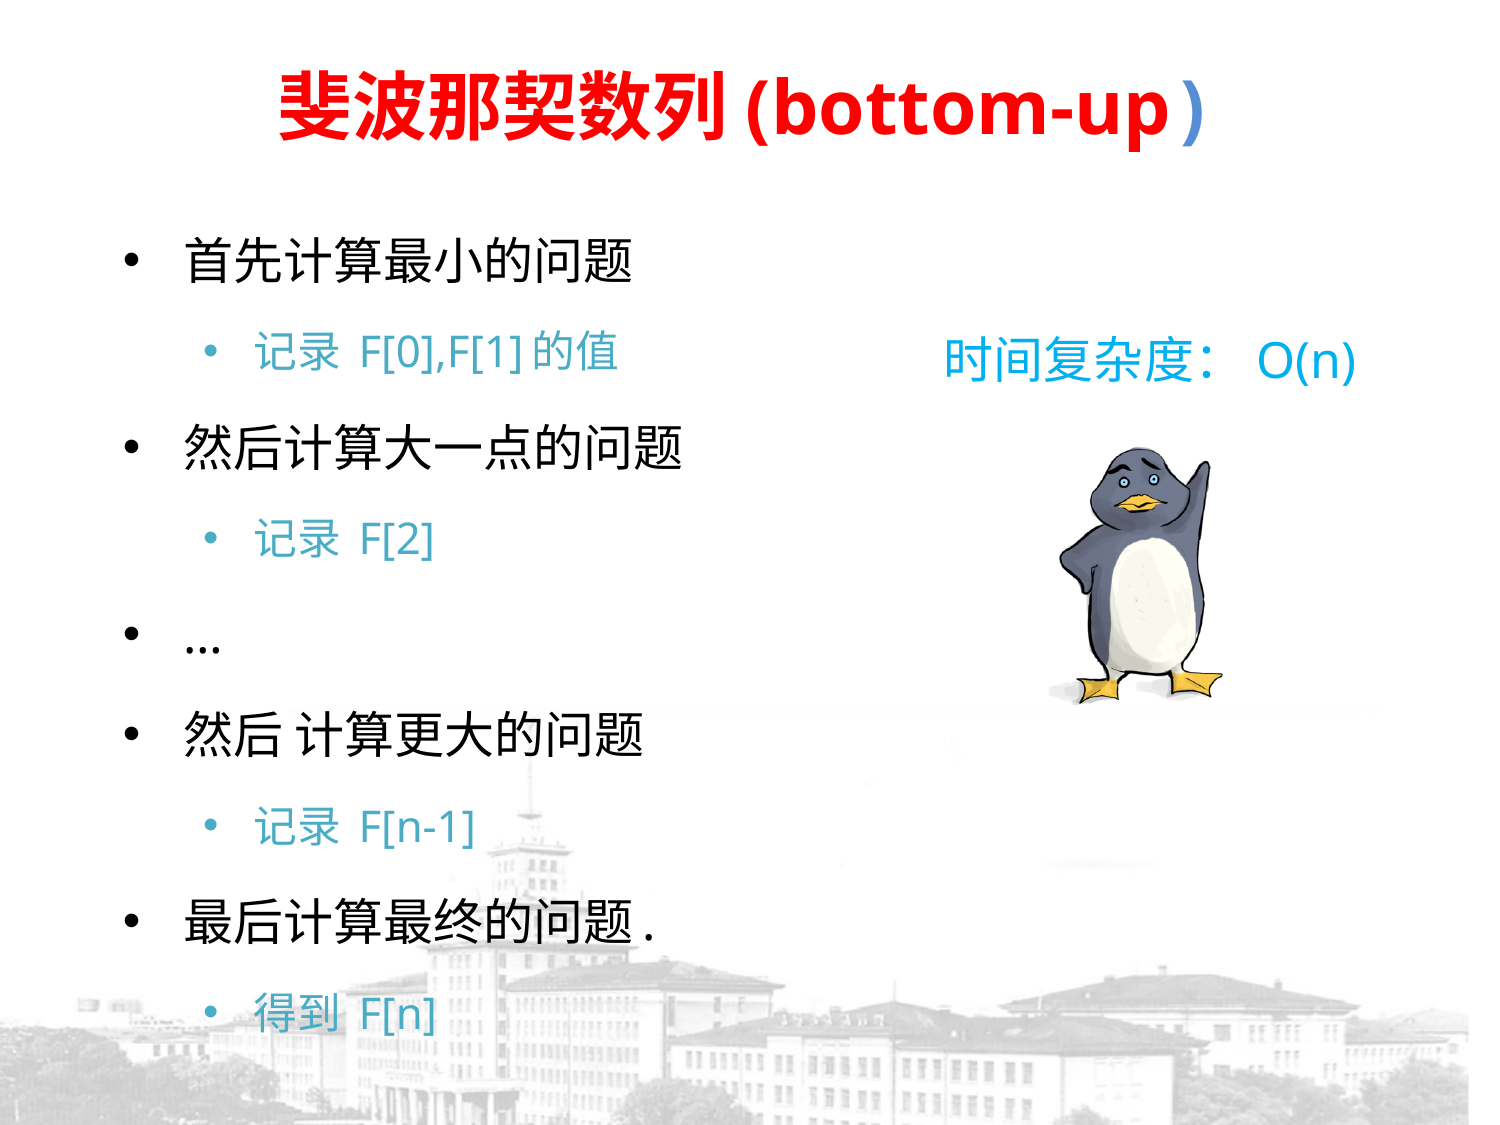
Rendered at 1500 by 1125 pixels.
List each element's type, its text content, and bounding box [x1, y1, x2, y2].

text_box 时间复杂度：O(n) [929, 320, 1423, 466]
picture [0, 429, 1500, 1125]
list 首先计算最小的问题 记录 F[0],F[1]的值 然后计算大一点的问题 记录 F[2] … 然后 计算更大的问题 记录 F[n-1] 最后计算最终的问题. 得到 F[n] [107, 191, 794, 1060]
text_box 斐波那契数列(bottom-up) [277, 59, 1432, 150]
